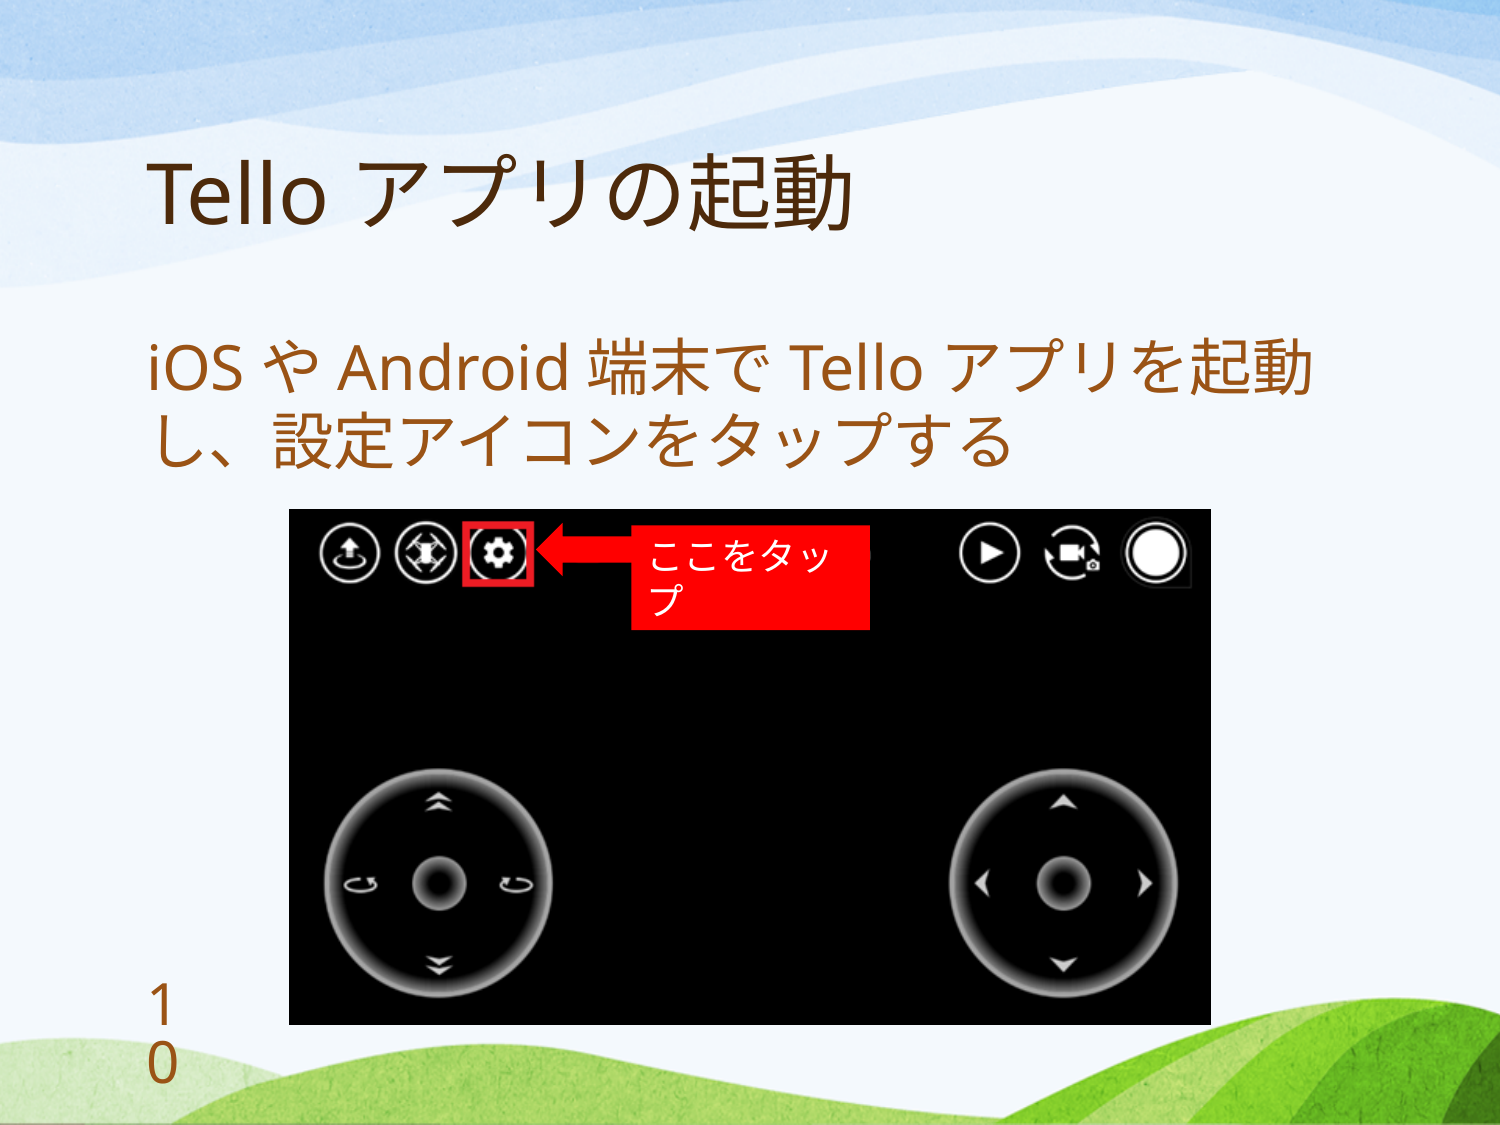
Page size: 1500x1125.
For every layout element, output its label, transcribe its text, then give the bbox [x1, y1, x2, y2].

picture [0, 0, 1500, 1125]
title Telloアプリの起動 [131, 50, 1369, 250]
list iOSやAndroid端末でTelloアプリを起動し、設定アイコンをタップする [131, 320, 1369, 841]
slide_number 10 [131, 987, 225, 1025]
